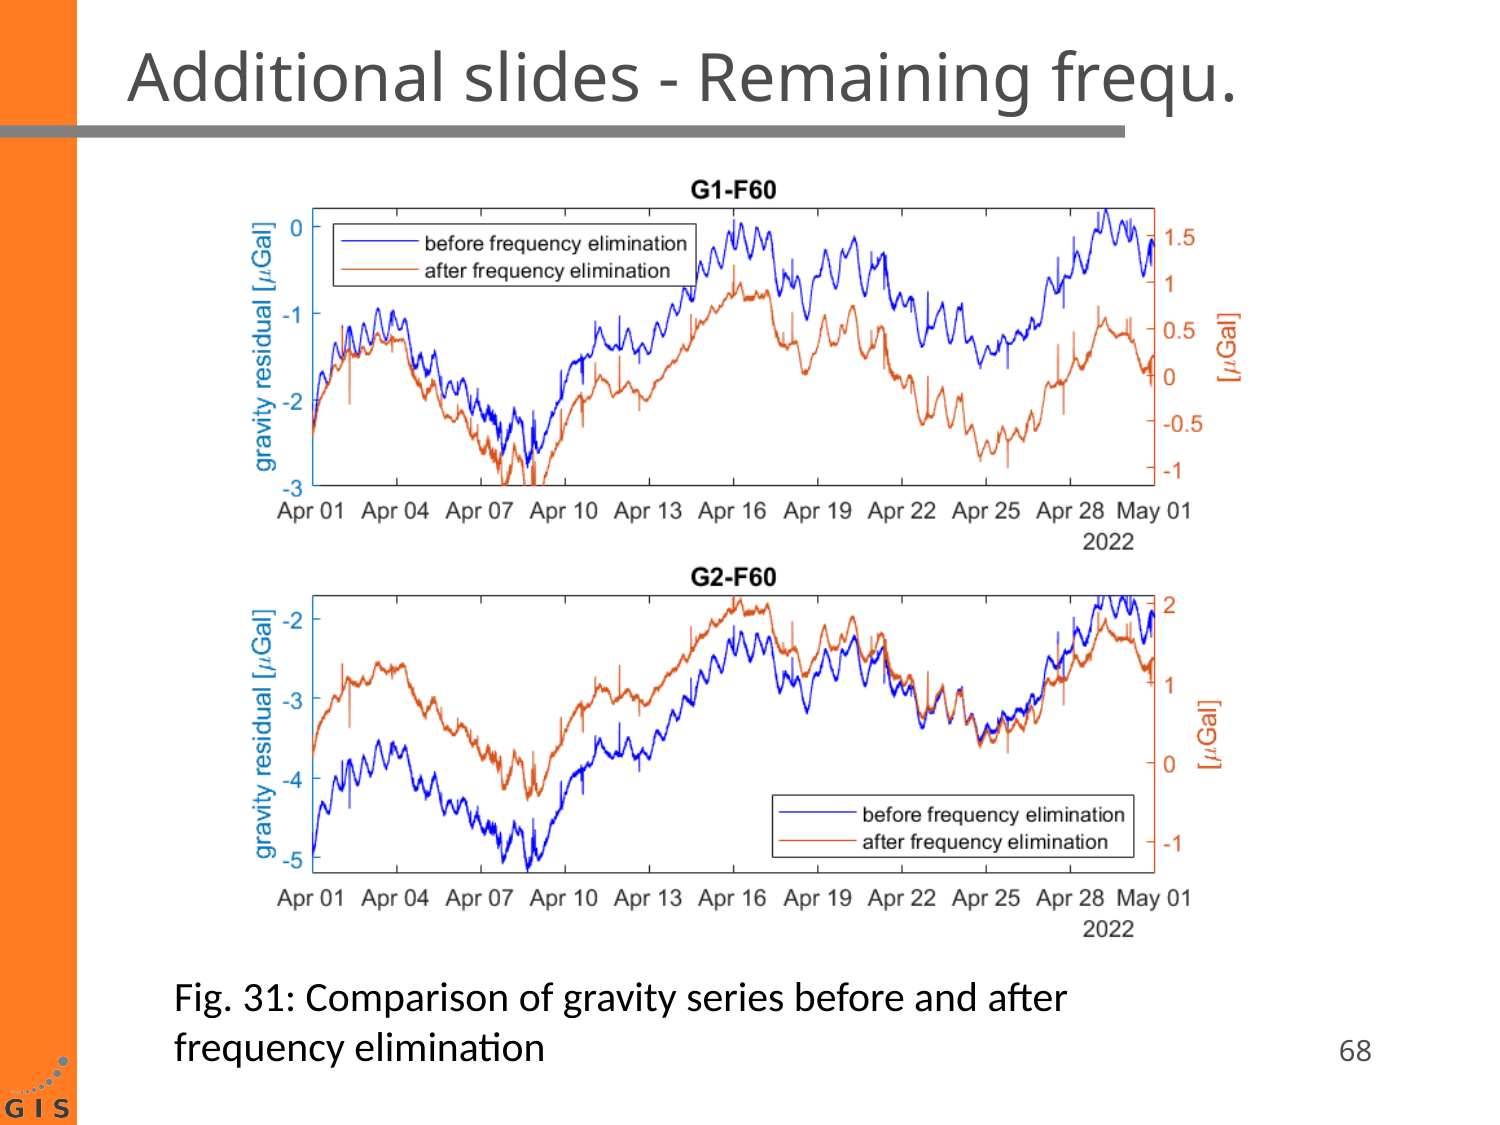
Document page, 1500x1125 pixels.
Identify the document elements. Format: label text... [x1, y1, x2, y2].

slide_number 68 [1074, 1024, 1388, 1101]
text_box Fig. 31: Comparison of gravity series before and after frequency elimination [159, 962, 1125, 1078]
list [170, 146, 1259, 963]
picture [5, 1056, 69, 1118]
title Additional slides - Remaining frequ. [112, 37, 1388, 113]
